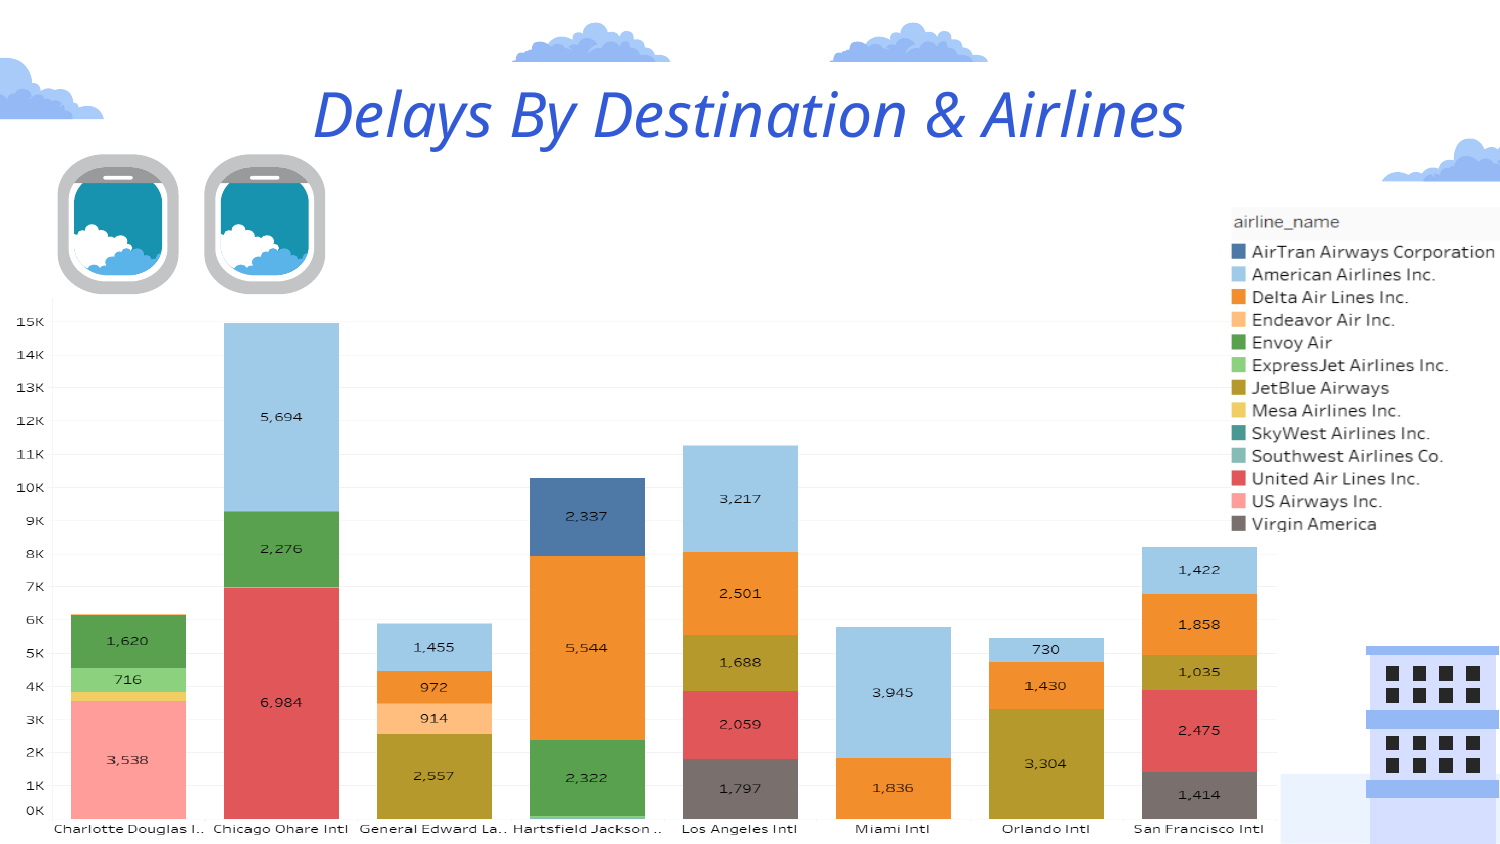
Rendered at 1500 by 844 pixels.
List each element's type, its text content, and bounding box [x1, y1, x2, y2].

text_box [204, 154, 326, 295]
picture [0, 207, 1500, 844]
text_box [57, 154, 179, 295]
title Delays By Destination & Airlines [118, 60, 1382, 150]
